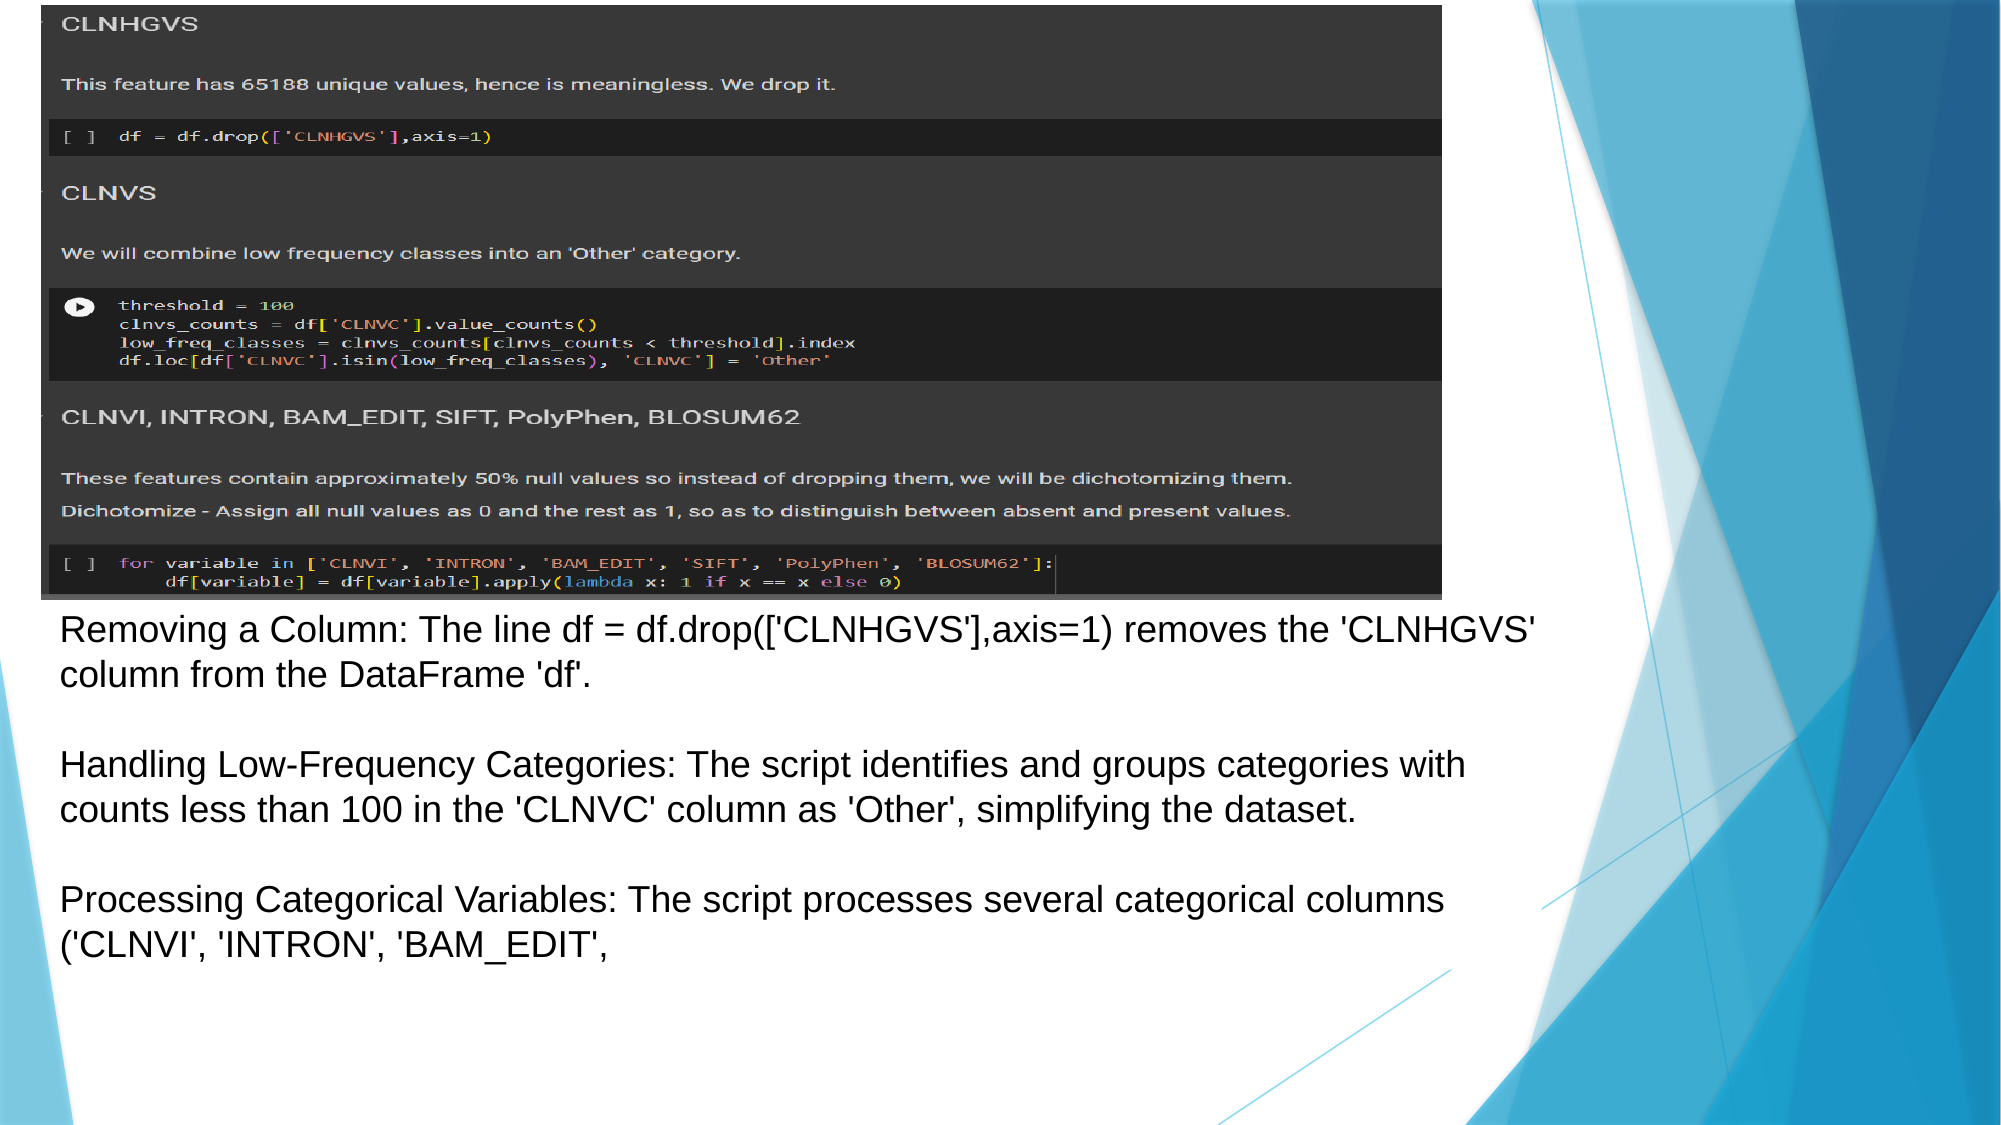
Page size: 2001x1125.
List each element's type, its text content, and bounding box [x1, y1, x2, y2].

title Removing a Column: The line df = df.drop(['CLNHGVS'],axis=1) removes the 'CLNHGVS' column from the DataFrame 'df'. Handling Low-Frequency Categories: The script identifies and groups categories with counts less than 100 in the 'CLNVC' column as 'Other', simplifying the dataset. Processing Categorical Variables: The script processes several categorical columns ('CLNVI', 'INTRON', 'BAM_EDIT', [59, 601, 1542, 970]
picture [41, 4, 1442, 600]
